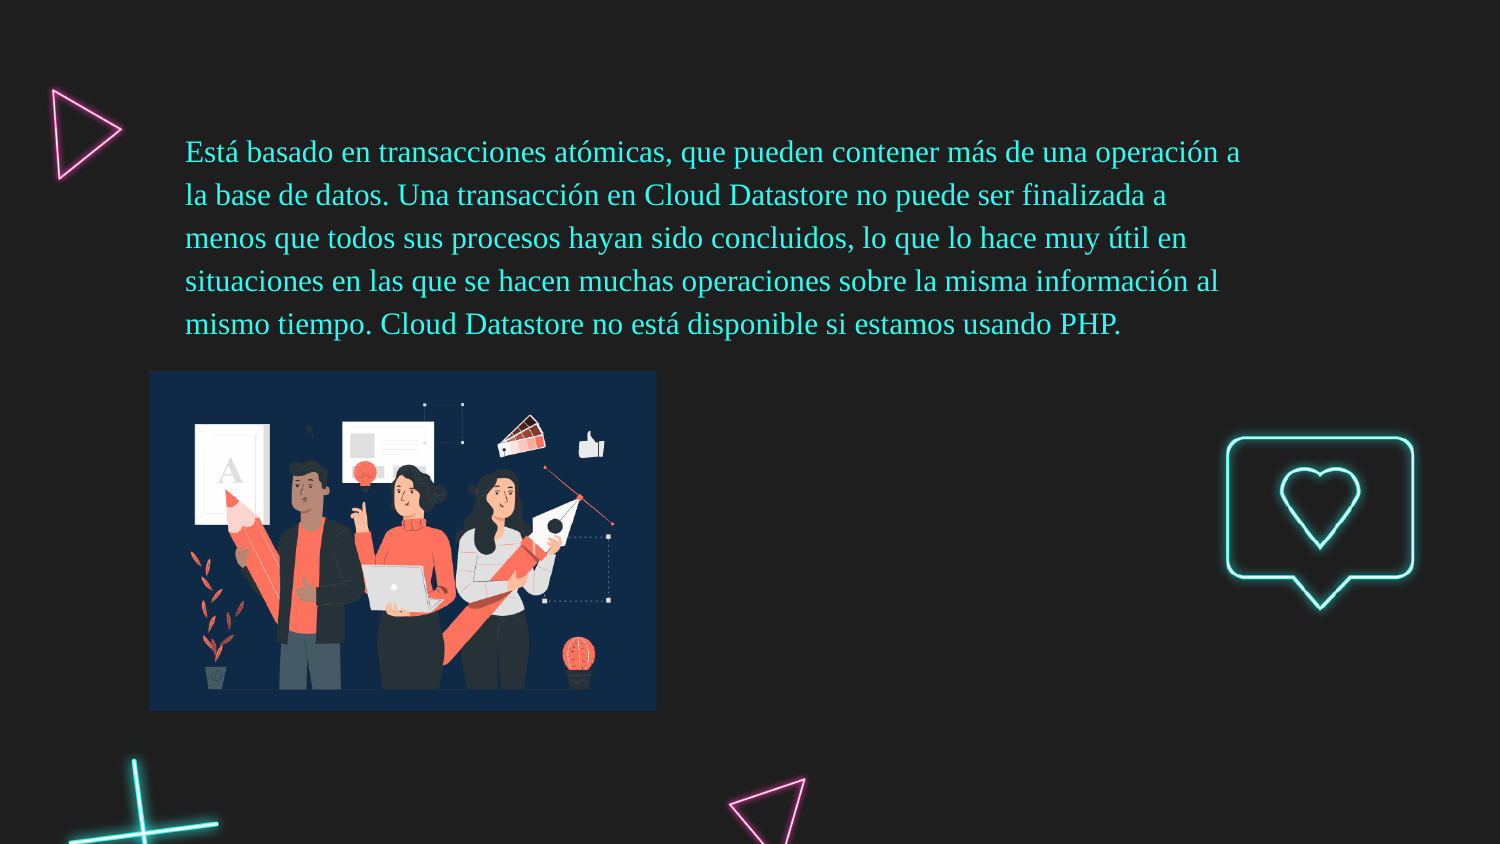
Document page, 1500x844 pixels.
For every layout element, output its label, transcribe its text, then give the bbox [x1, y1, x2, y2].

picture [149, 371, 657, 712]
picture [44, 732, 245, 844]
picture [1211, 421, 1430, 626]
picture [706, 749, 817, 844]
picture [33, 75, 144, 190]
list Está basado en transacciones atómicas, que pueden contener más de una operación a la base de datos. Una transacción en Cloud Datastore no puede ser finalizada a menos que todos sus procesos hayan sido concluidos, lo que lo hace muy útil en situaciones en las que se hacen muchas operaciones sobre la misma información al mismo tiempo. Cloud Datastore no está disponible si estamos usando PHP. [149, 110, 1260, 674]
